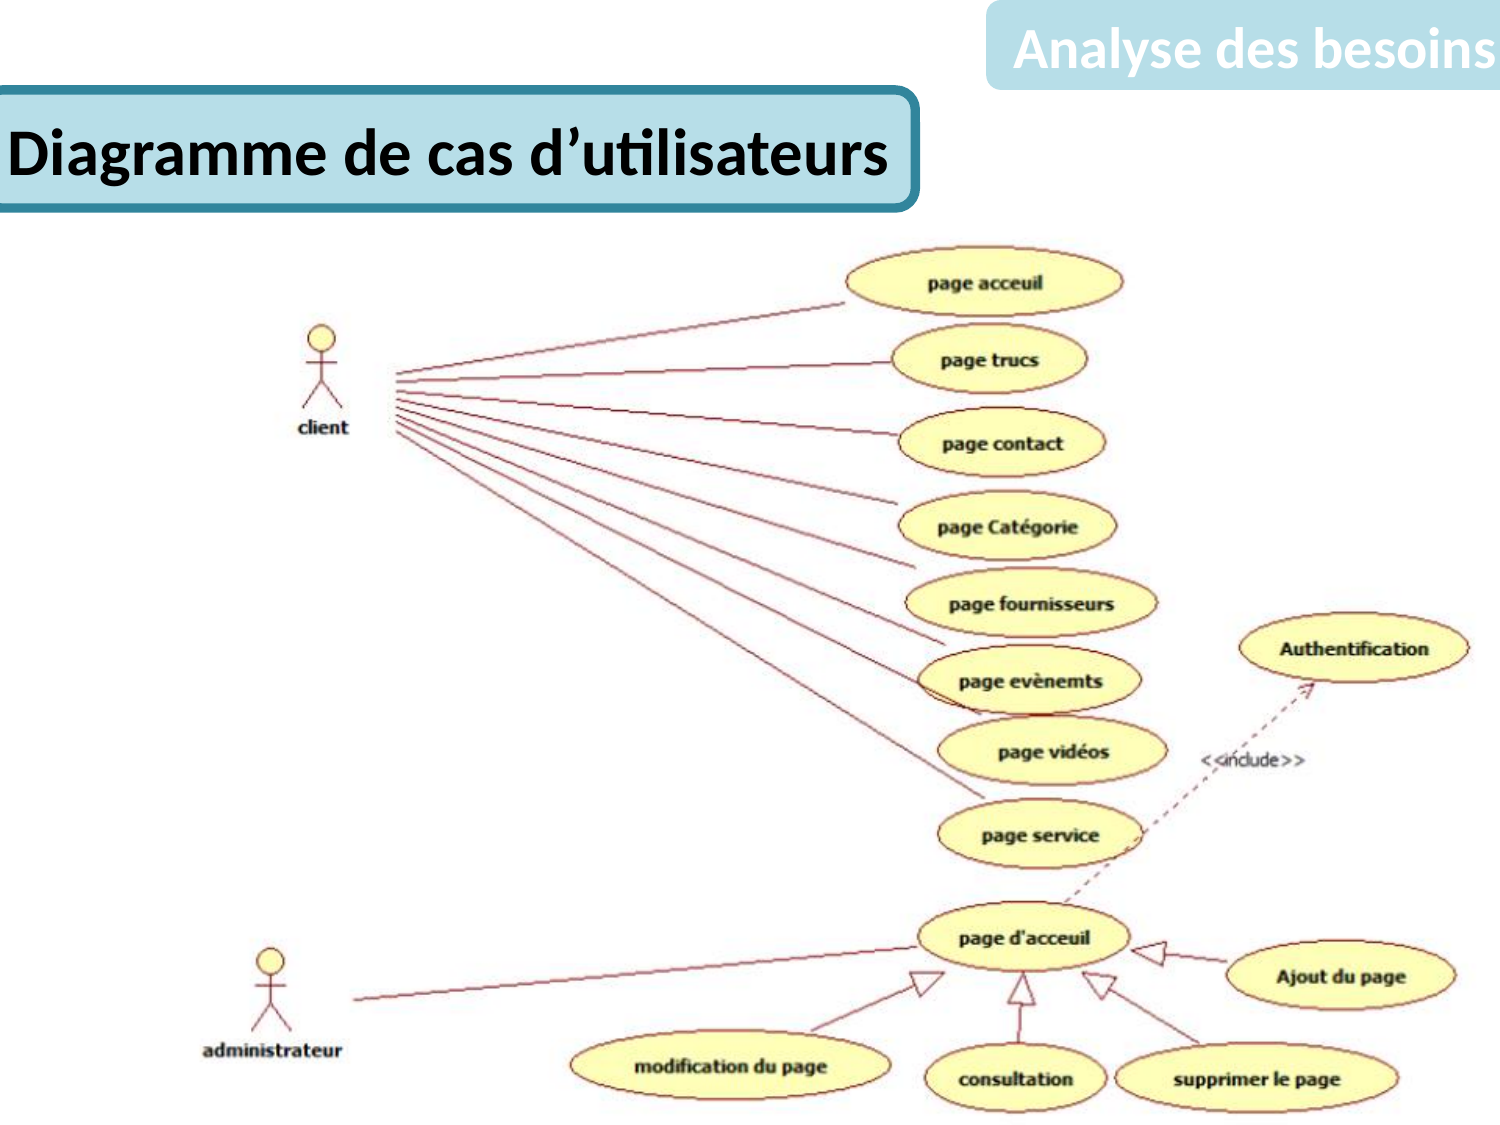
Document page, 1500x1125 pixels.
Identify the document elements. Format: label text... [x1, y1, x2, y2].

text_box Diagramme de cas d’utilisateurs [0, 87, 918, 187]
text_box Analyse des besoins [984, 0, 1500, 93]
picture [0, 187, 1500, 1125]
